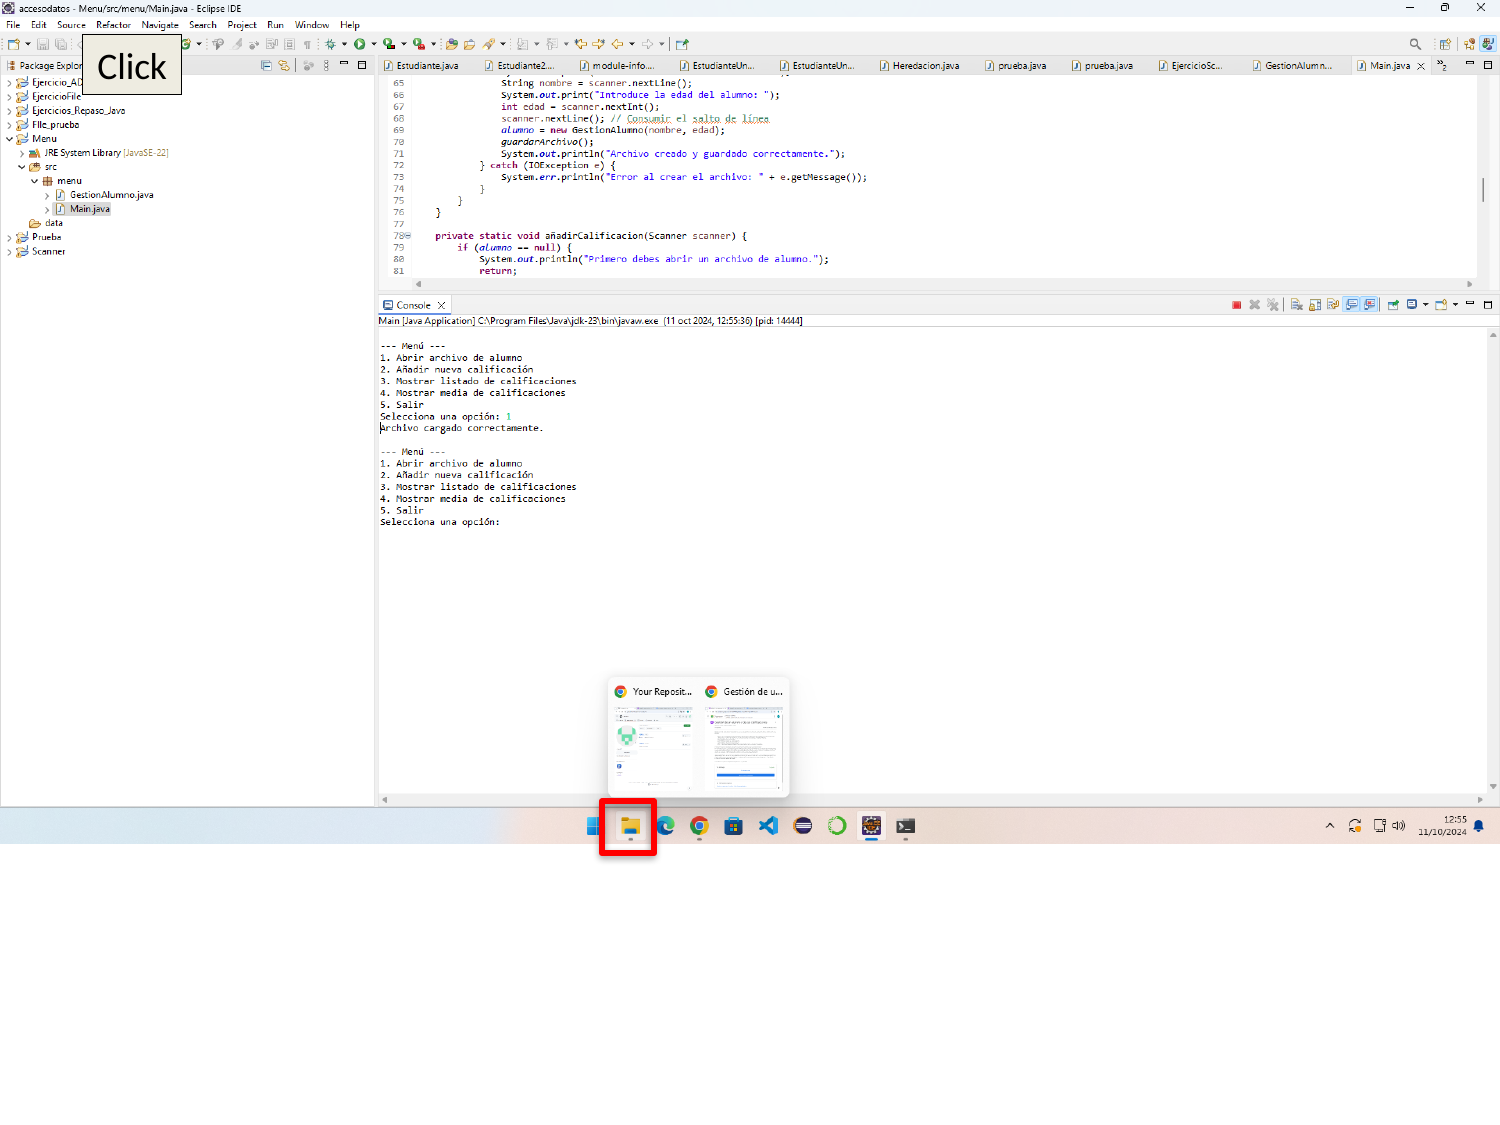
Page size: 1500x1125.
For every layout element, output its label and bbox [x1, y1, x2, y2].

picture [0, 0, 1500, 844]
